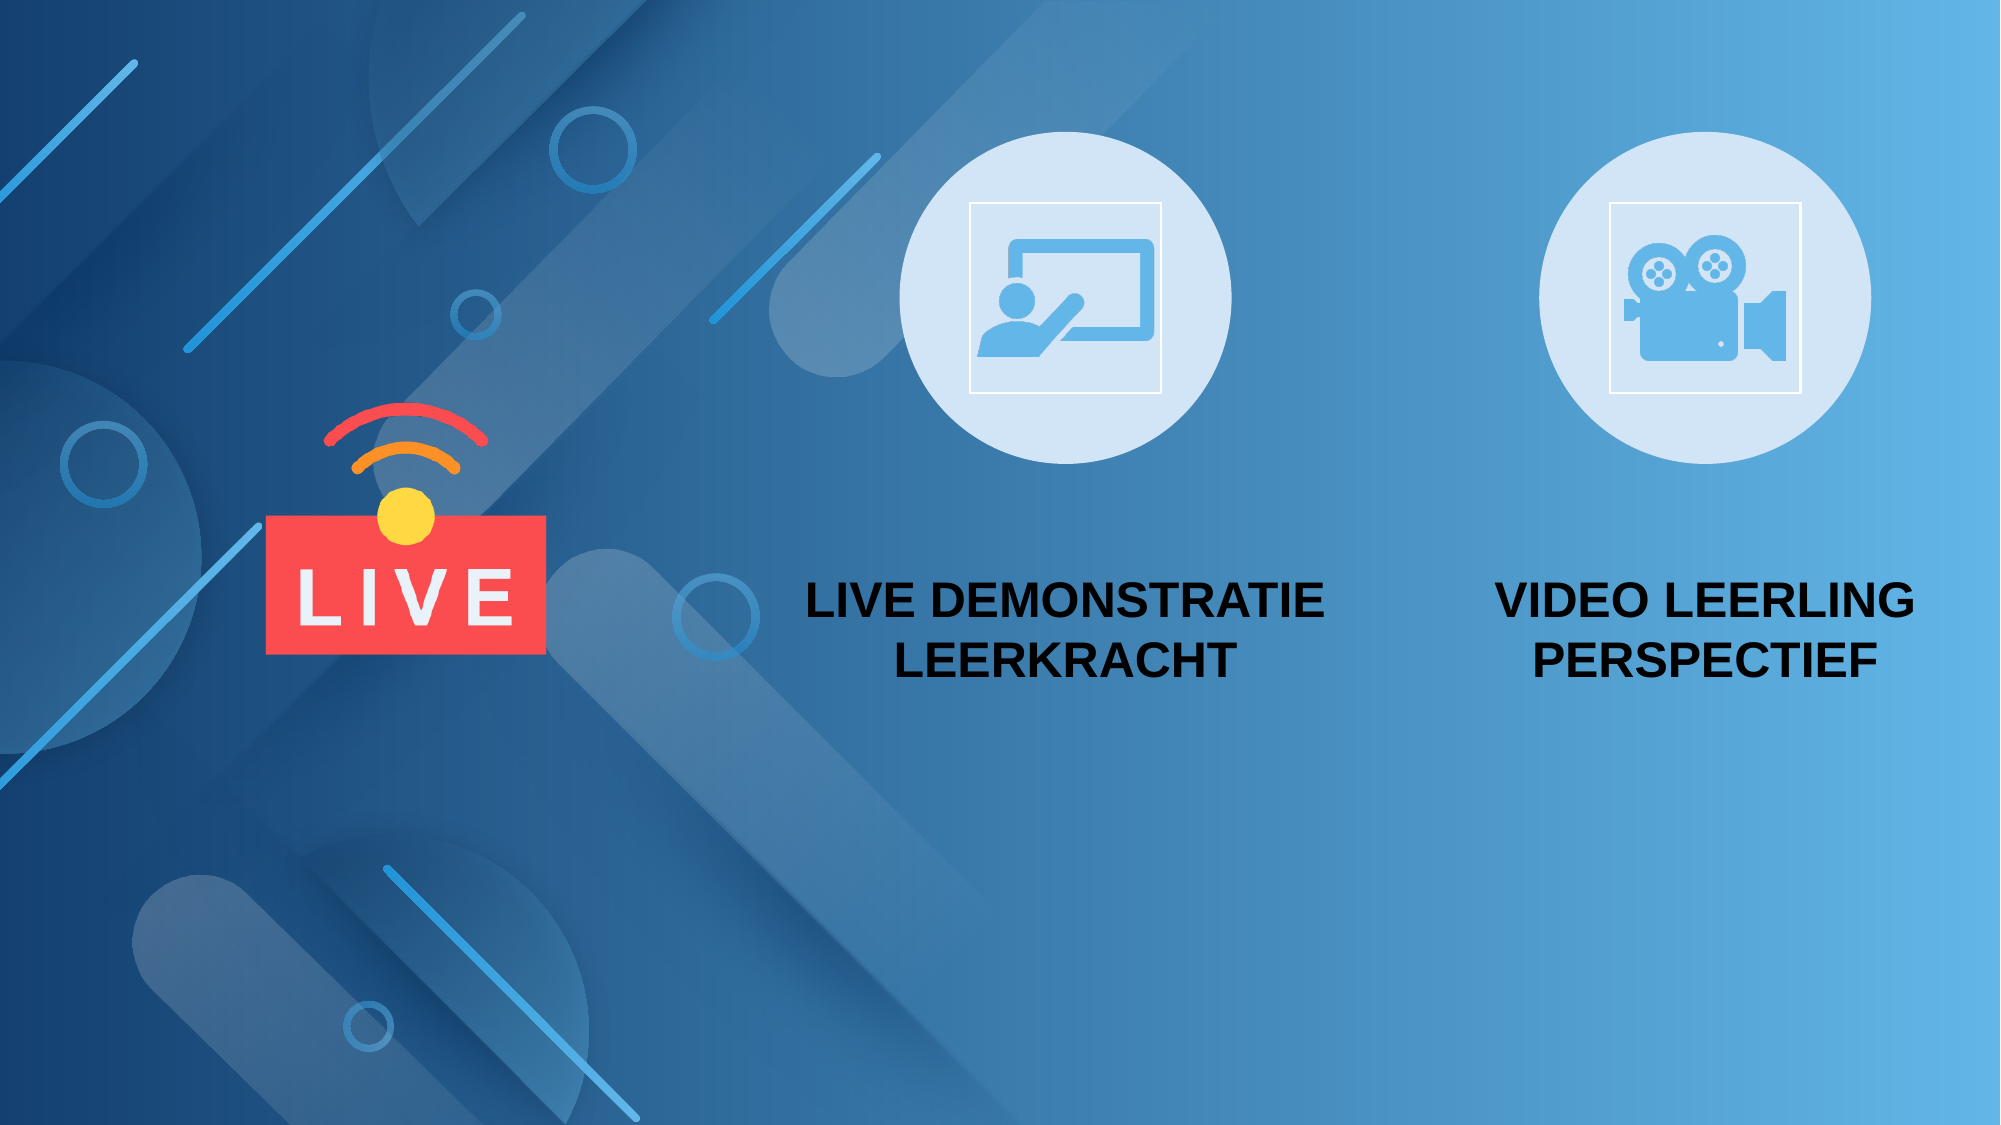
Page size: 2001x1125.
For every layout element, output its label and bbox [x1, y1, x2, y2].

picture [180, 306, 631, 757]
text_box [788, 98, 1983, 720]
